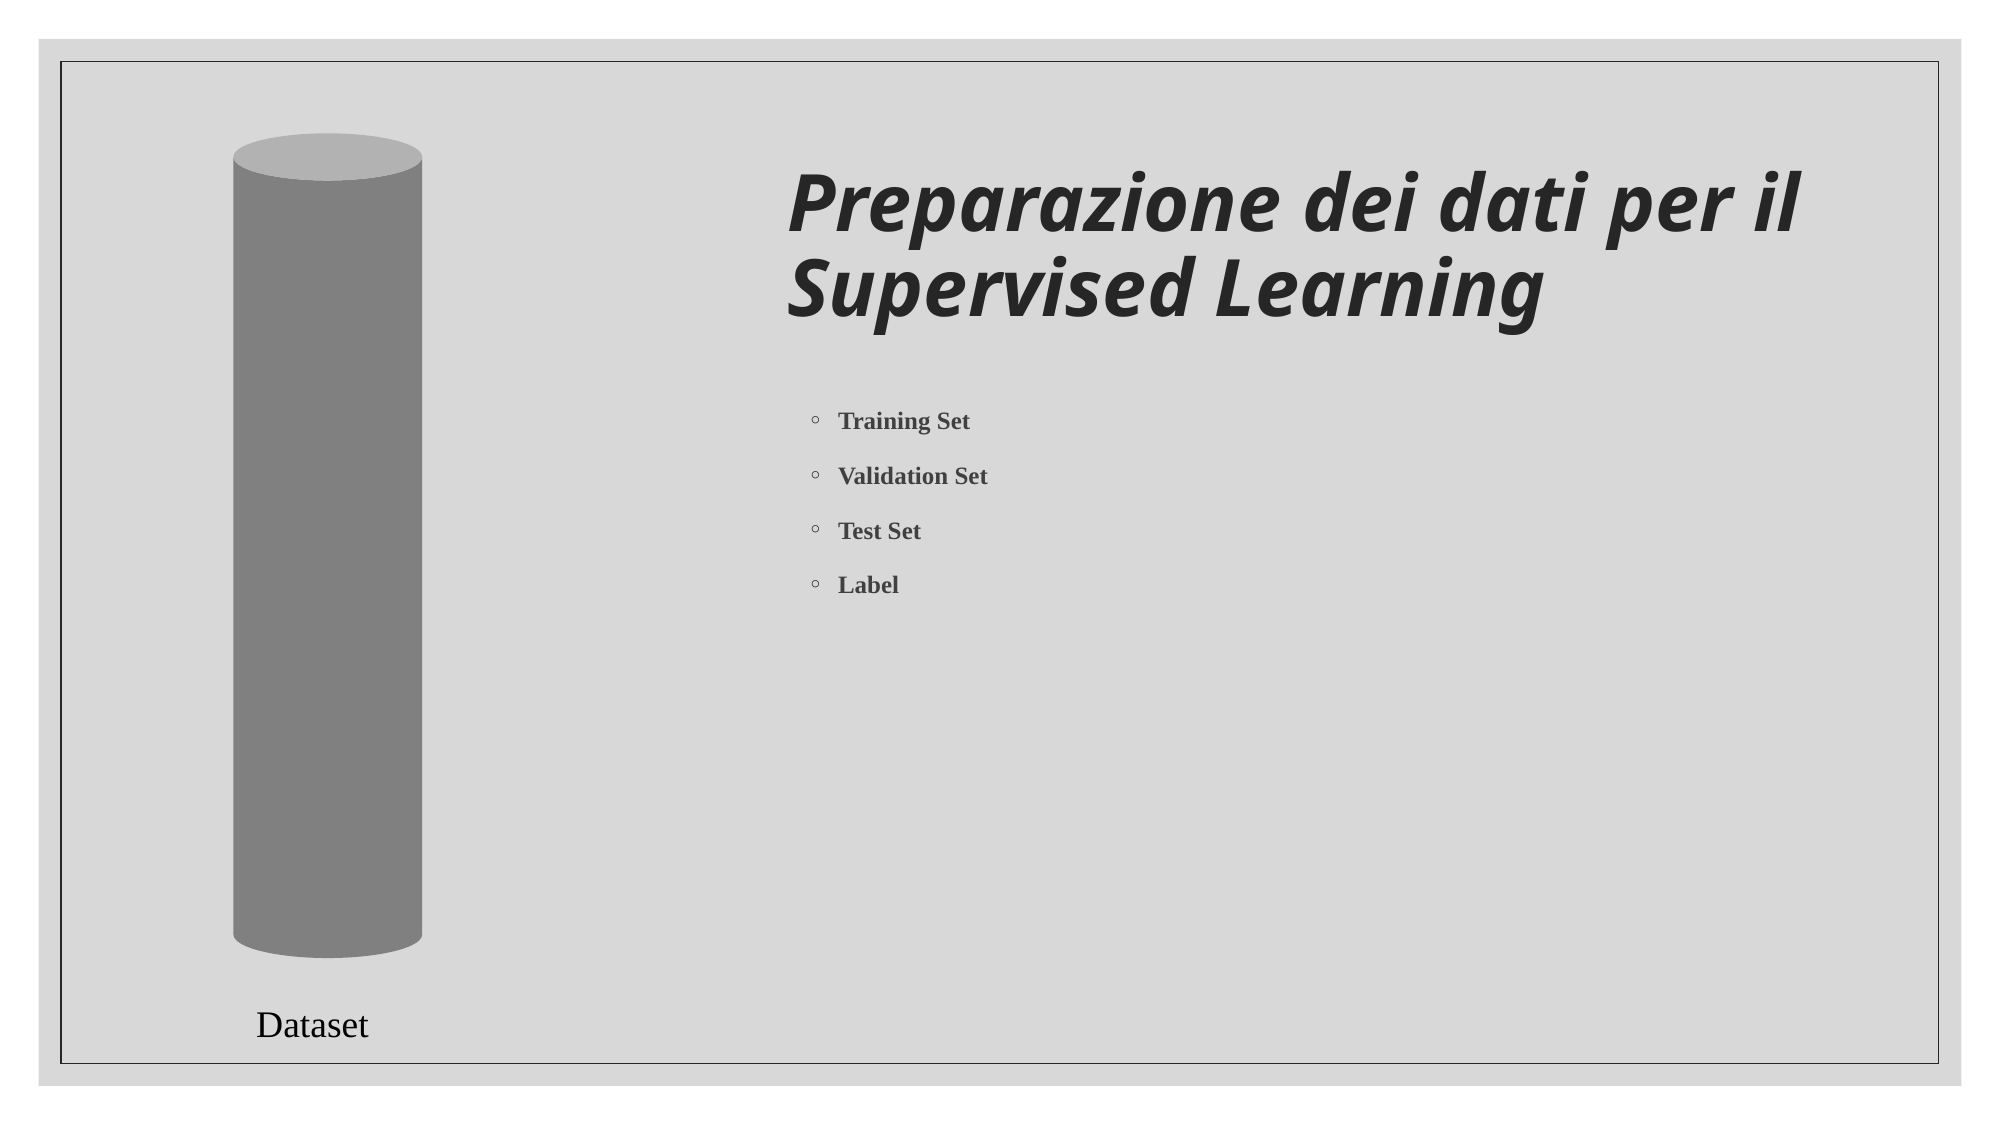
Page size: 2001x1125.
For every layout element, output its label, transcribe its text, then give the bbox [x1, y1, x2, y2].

text_box Dataset [241, 992, 423, 1053]
title Preparazione dei dati per il Supervised Learning [772, 105, 1878, 392]
text_box [232, 132, 424, 960]
list Training Set Validation Set Test Set Label [793, 391, 1878, 990]
